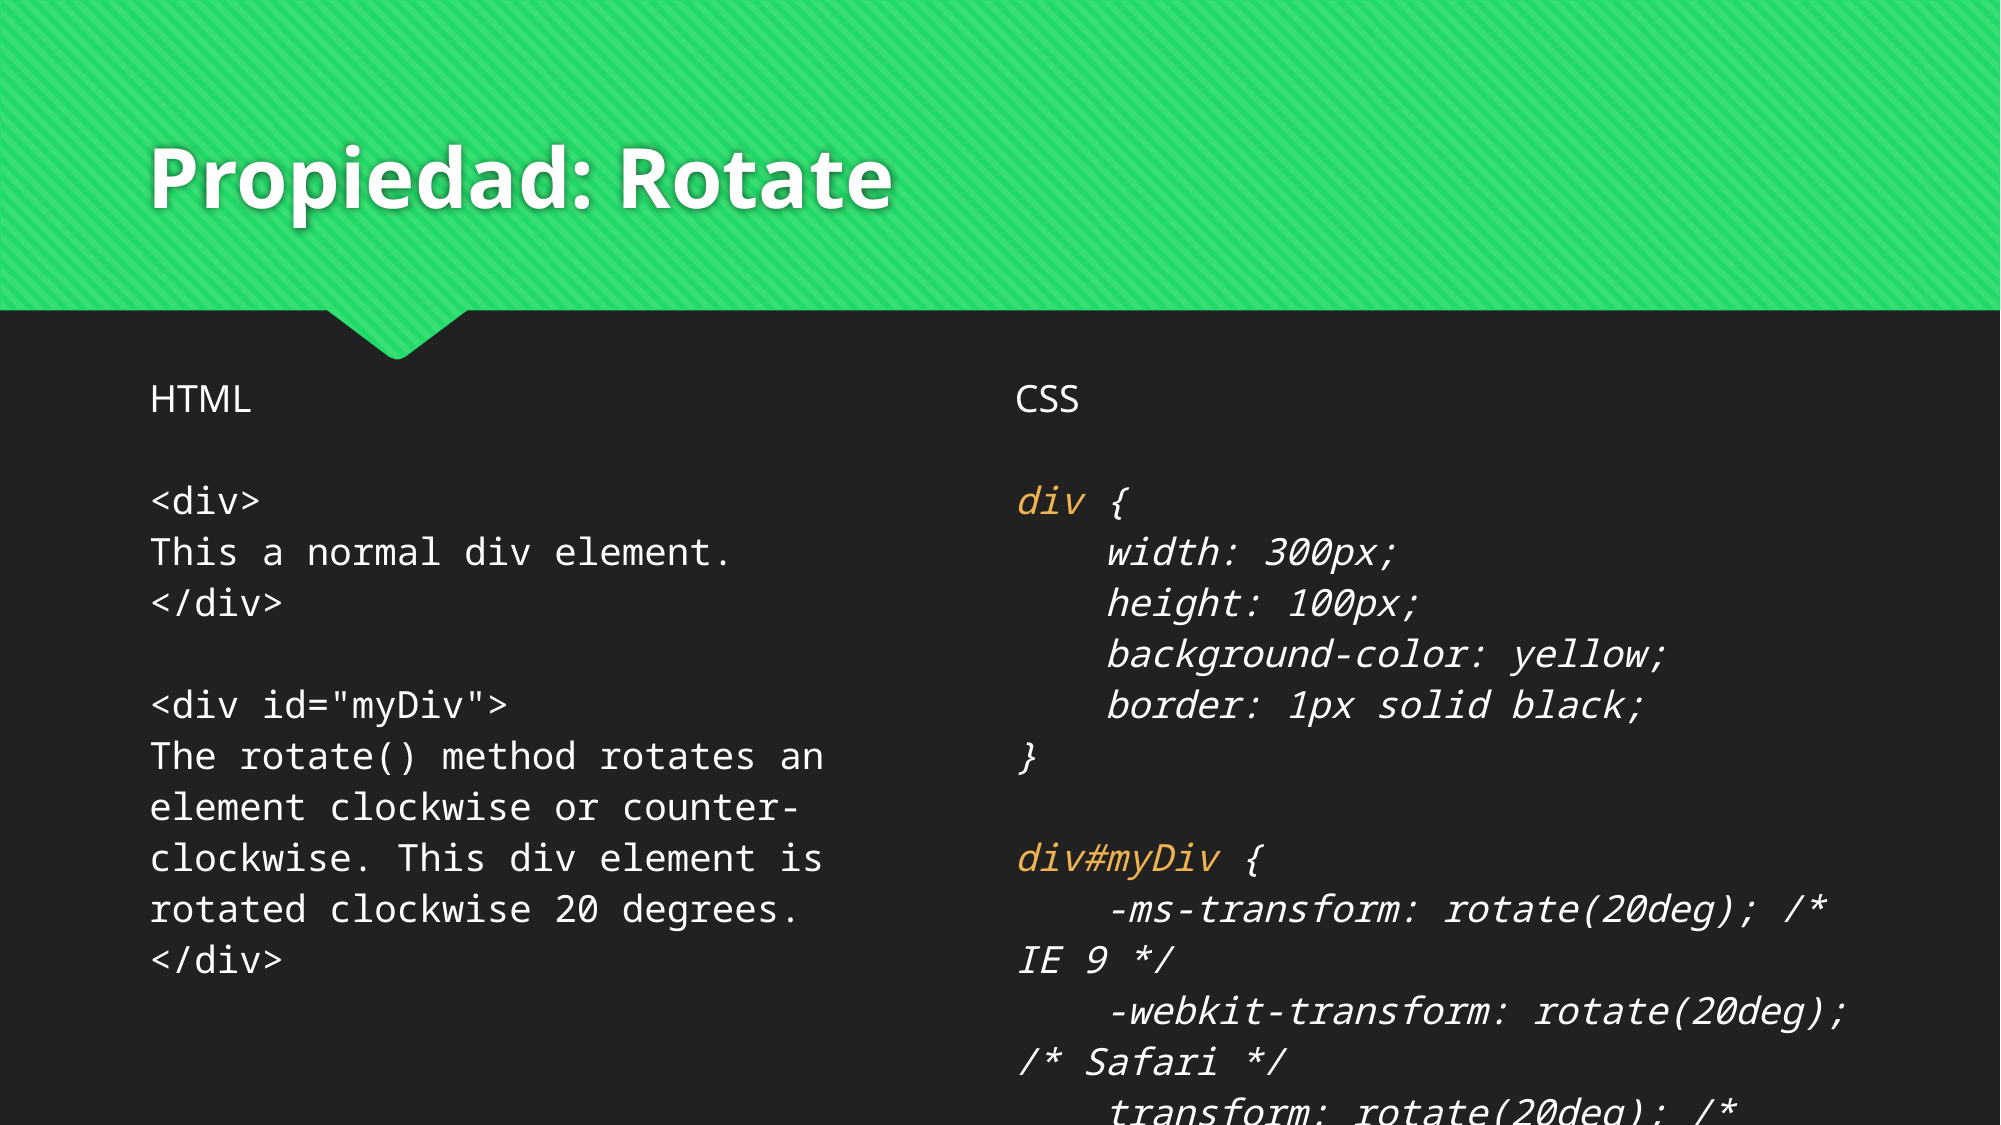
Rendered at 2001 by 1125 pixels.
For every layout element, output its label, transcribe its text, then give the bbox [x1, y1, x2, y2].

table_header HTML <div> This a normal div element. </div> <div id="myDiv"> The rotate() method rotates an element clockwise or counter-clockwise. This div element is rotated clockwise 20 degrees. </div> [134, 365, 1000, 1125]
title Propiedad: Rotate [132, 73, 1868, 233]
table_header CSS div { width: 300px; height: 100px; background-color: yellow; border: 1px solid black; } div#myDiv { -ms-transform: rotate(20deg); /* IE 9 */ -webkit-transform: rotate(20deg); /* Safari */ transform: rotate(20deg); /* Standard syntax */ } [1000, 365, 1865, 1125]
